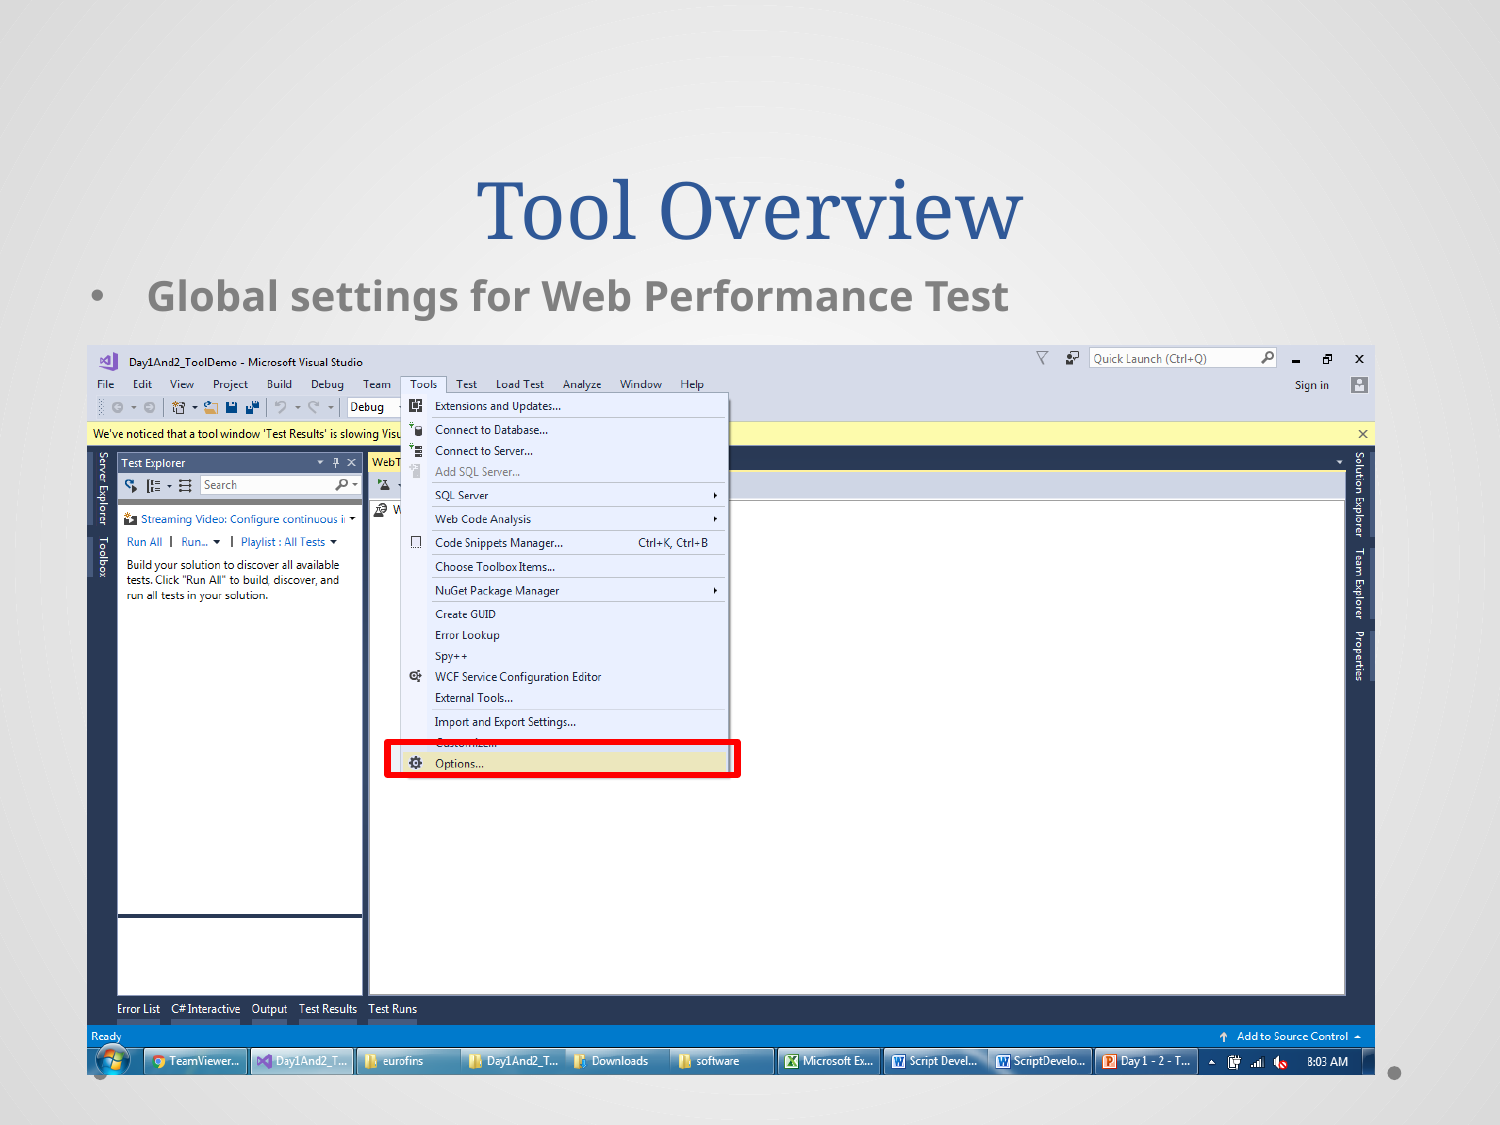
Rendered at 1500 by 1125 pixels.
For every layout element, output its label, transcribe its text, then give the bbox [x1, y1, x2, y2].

title Tool Overview [75, 0, 1425, 262]
list Global settings for Web Performance Test [75, 262, 1425, 1005]
picture [87, 345, 1376, 1076]
